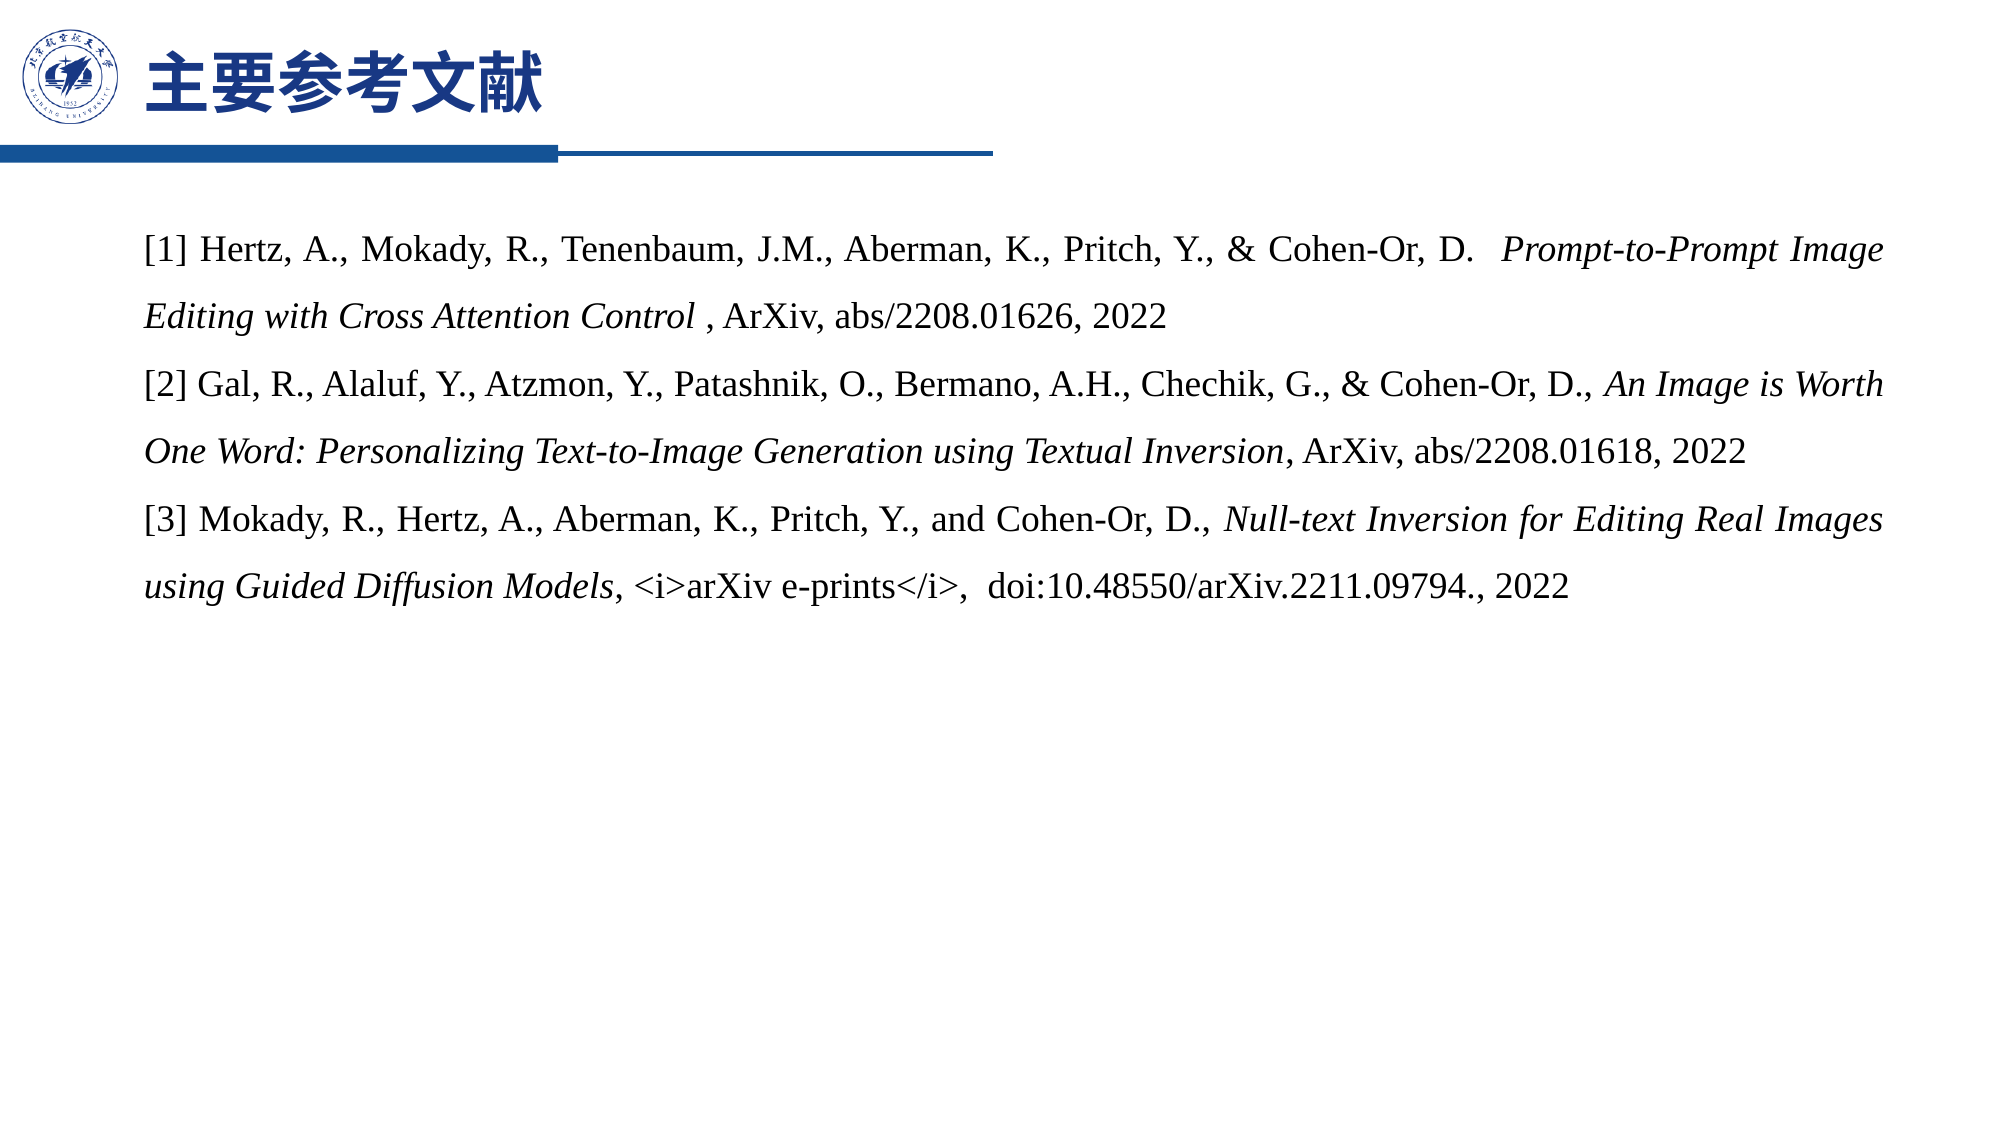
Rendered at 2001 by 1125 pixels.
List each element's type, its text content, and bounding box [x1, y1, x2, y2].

picture [16, 23, 124, 130]
text_box 主要参考文献 [129, 33, 2000, 129]
text_box [1] Hertz, A., Mokady, R., Tenenbaum, J.M., Aberman, K., Pritch, Y., & Cohen-Or, D. Prompt-to-Prompt Image Editing with Cross Attention Control , ArXiv, abs/2208.01626, 2022 [2] Gal, R., Alaluf, Y., Atzmon, Y., Patashnik, O., Bermano, A.H., Chechik, G., & Cohen-Or, D., An Image is Worth One Word: Personalizing Text-to-Image Generation using Textual Inversion, ArXiv, abs/2208.01618, 2022 [3] Mokady, R., Hertz, A., Aberman, K., Pritch, Y., and Cohen-Or, D., Null-text Inversion for Editing Real Images using Guided Diffusion Models, <i>arXiv e-prints</i>, doi:10.48550/arXiv.2211.09794., 2022 [129, 194, 1900, 614]
